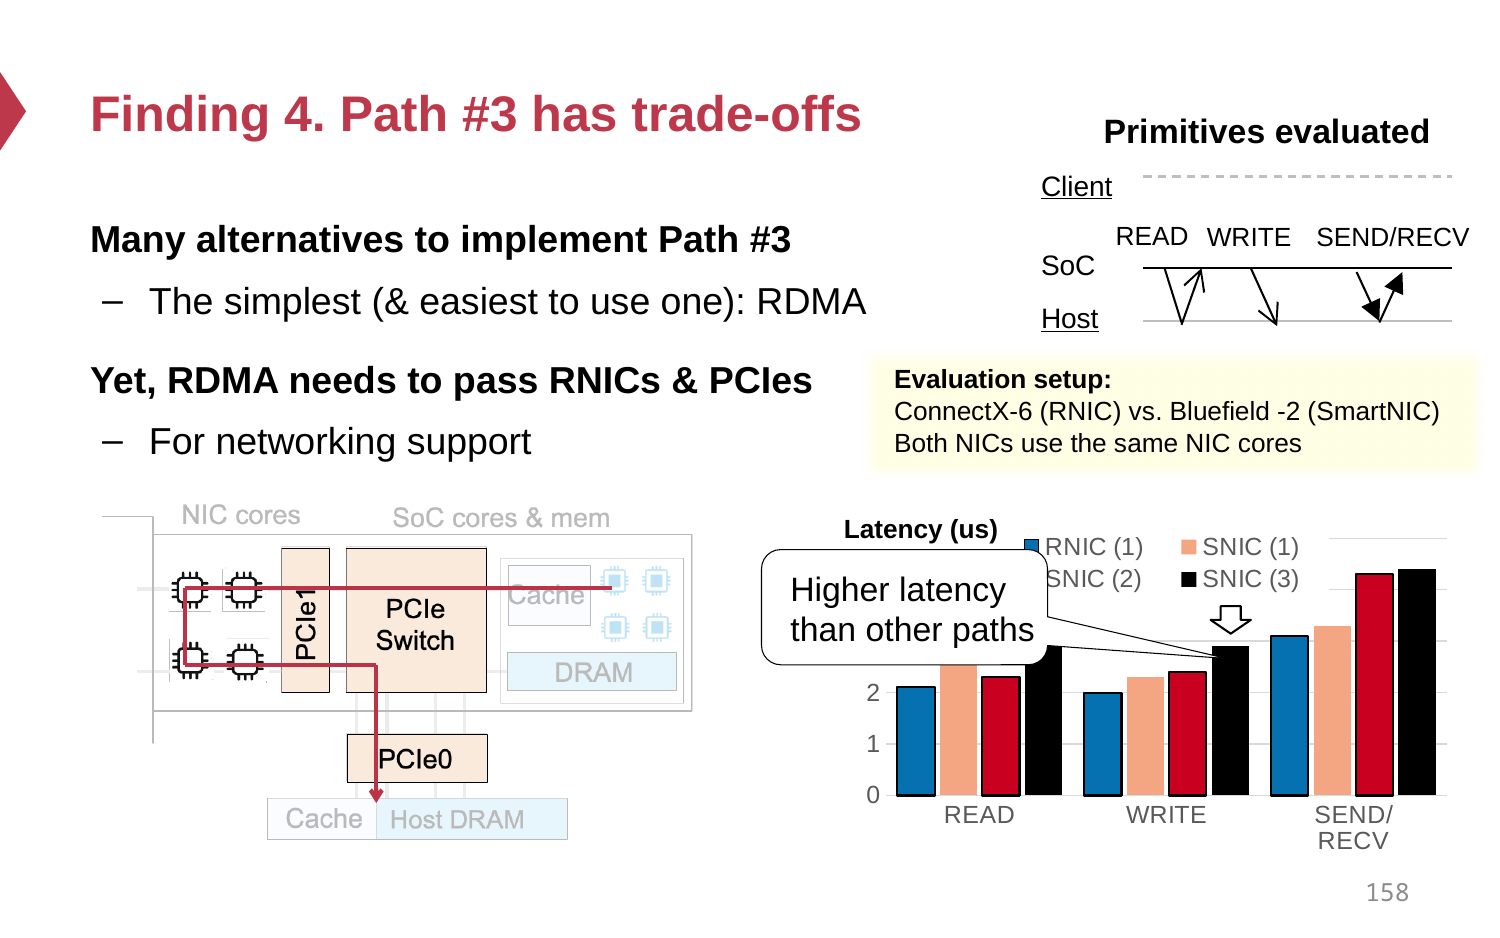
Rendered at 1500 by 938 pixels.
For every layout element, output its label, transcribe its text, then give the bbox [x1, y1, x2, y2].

picture [101, 487, 693, 852]
title Finding 4. Path #3 has trade-offs [75, 37, 1425, 186]
chart [834, 524, 1459, 863]
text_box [1026, 101, 1496, 343]
text_box Higher latency than other paths [775, 559, 829, 656]
slide_number 158 [1074, 871, 1425, 919]
text_box [759, 547, 829, 667]
list Many alternatives to implement Path #3 The simplest (& easiest to use one): RDMA Yet, RDMA needs to pass RNICs & PCIes For networking support [75, 198, 1022, 476]
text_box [860, 347, 1486, 481]
text_box Latency (us) [829, 505, 1016, 532]
